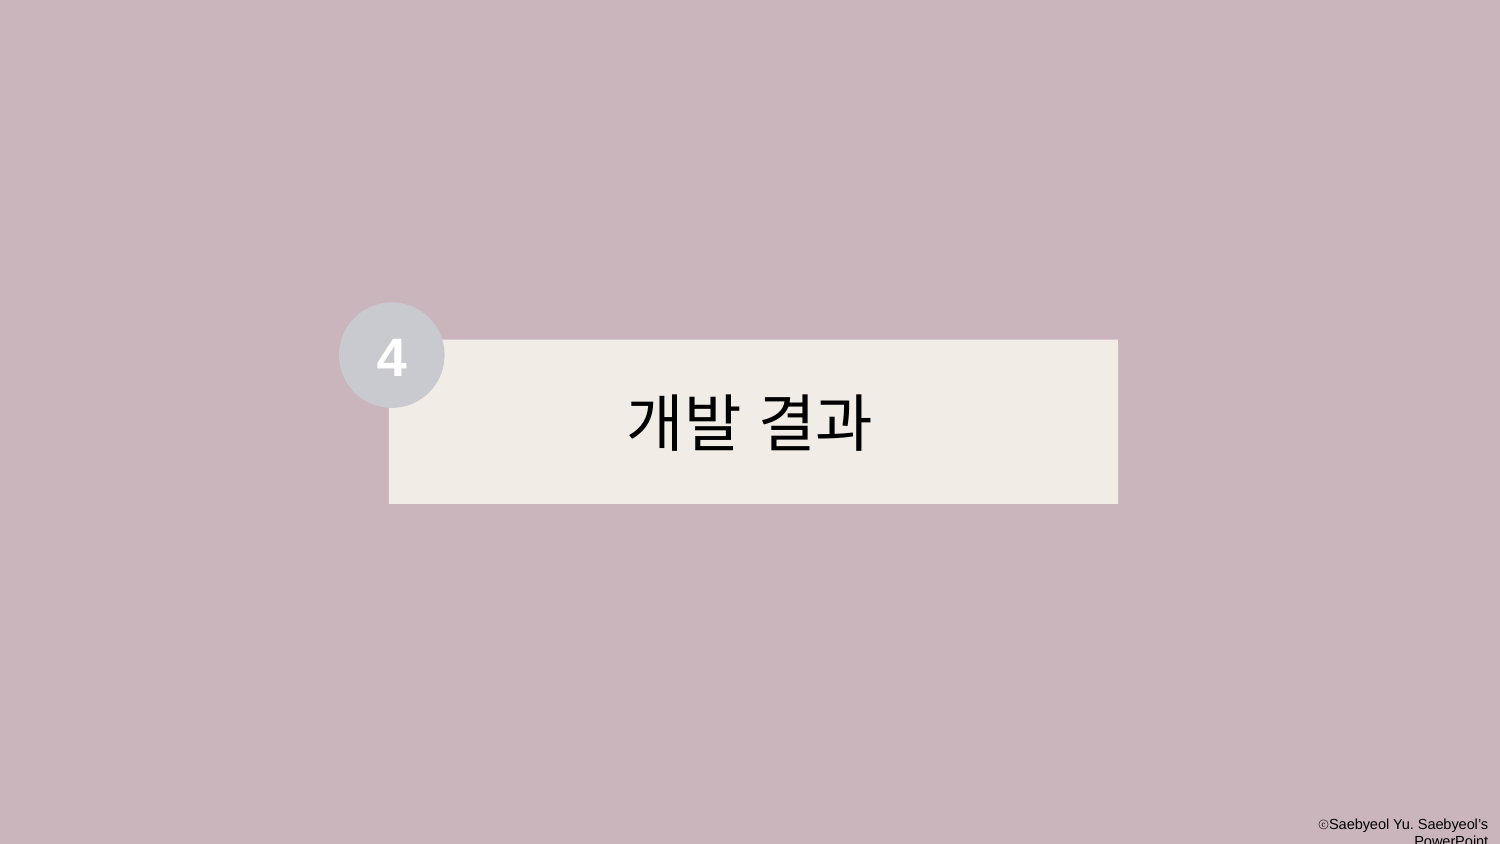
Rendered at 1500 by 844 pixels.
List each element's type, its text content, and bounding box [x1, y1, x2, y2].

text_box 개발 결과 [478, 378, 1022, 465]
text_box [388, 339, 1119, 504]
text_box 4 [339, 302, 445, 408]
